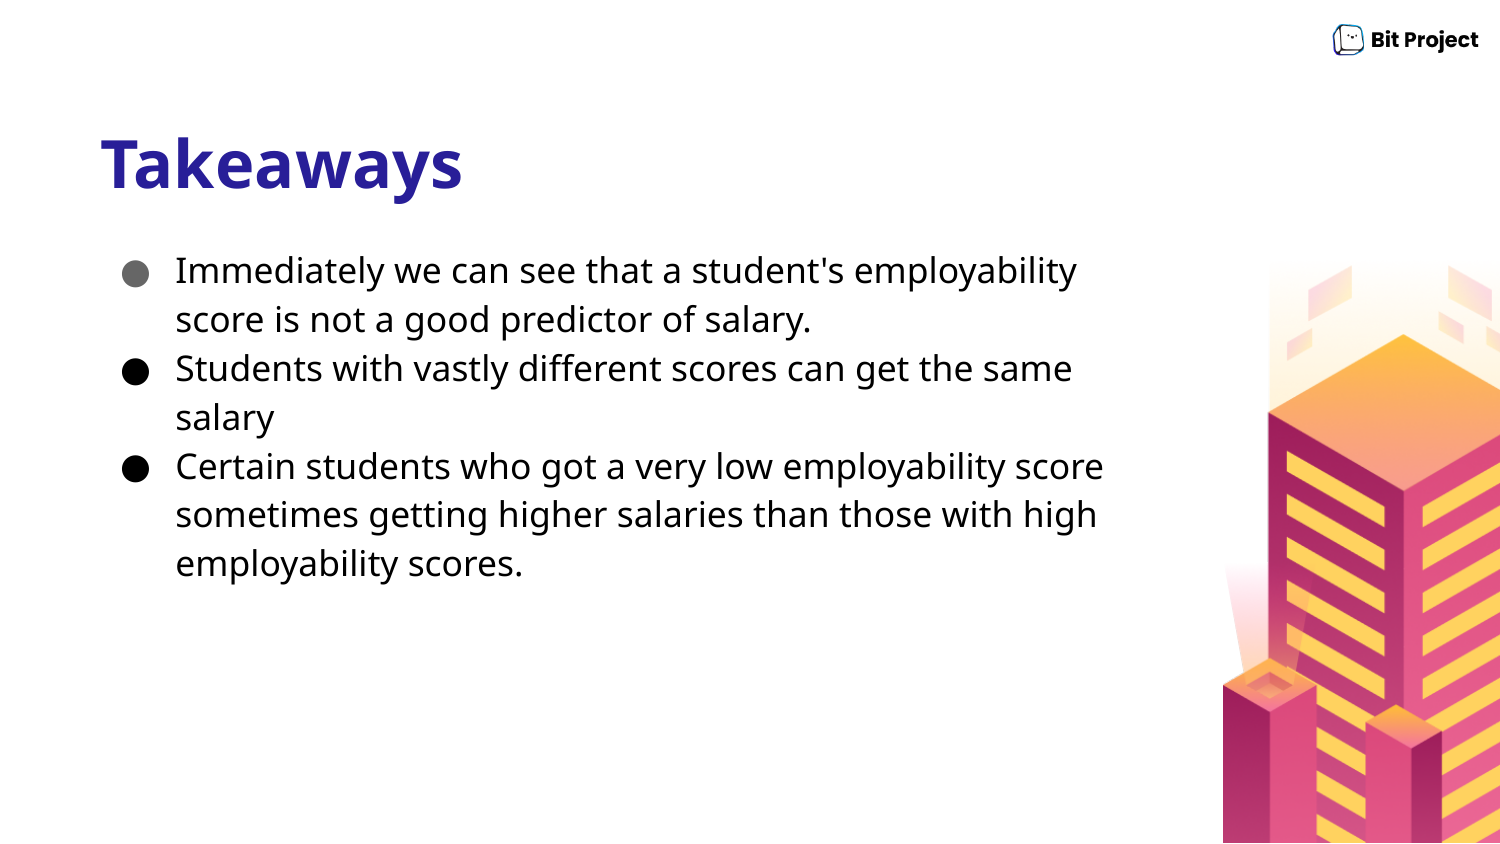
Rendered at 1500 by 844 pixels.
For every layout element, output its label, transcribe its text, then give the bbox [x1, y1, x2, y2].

picture [1223, 247, 1500, 843]
list Immediately we can see that a student's employability score is not a good predictor of salary. Students with vastly different scores can get the same salary Certain students who got a very low employability score sometimes getting higher salaries than those with high employability scores. [85, 226, 1151, 721]
picture [1332, 23, 1483, 56]
title Takeaways [85, 107, 1075, 226]
